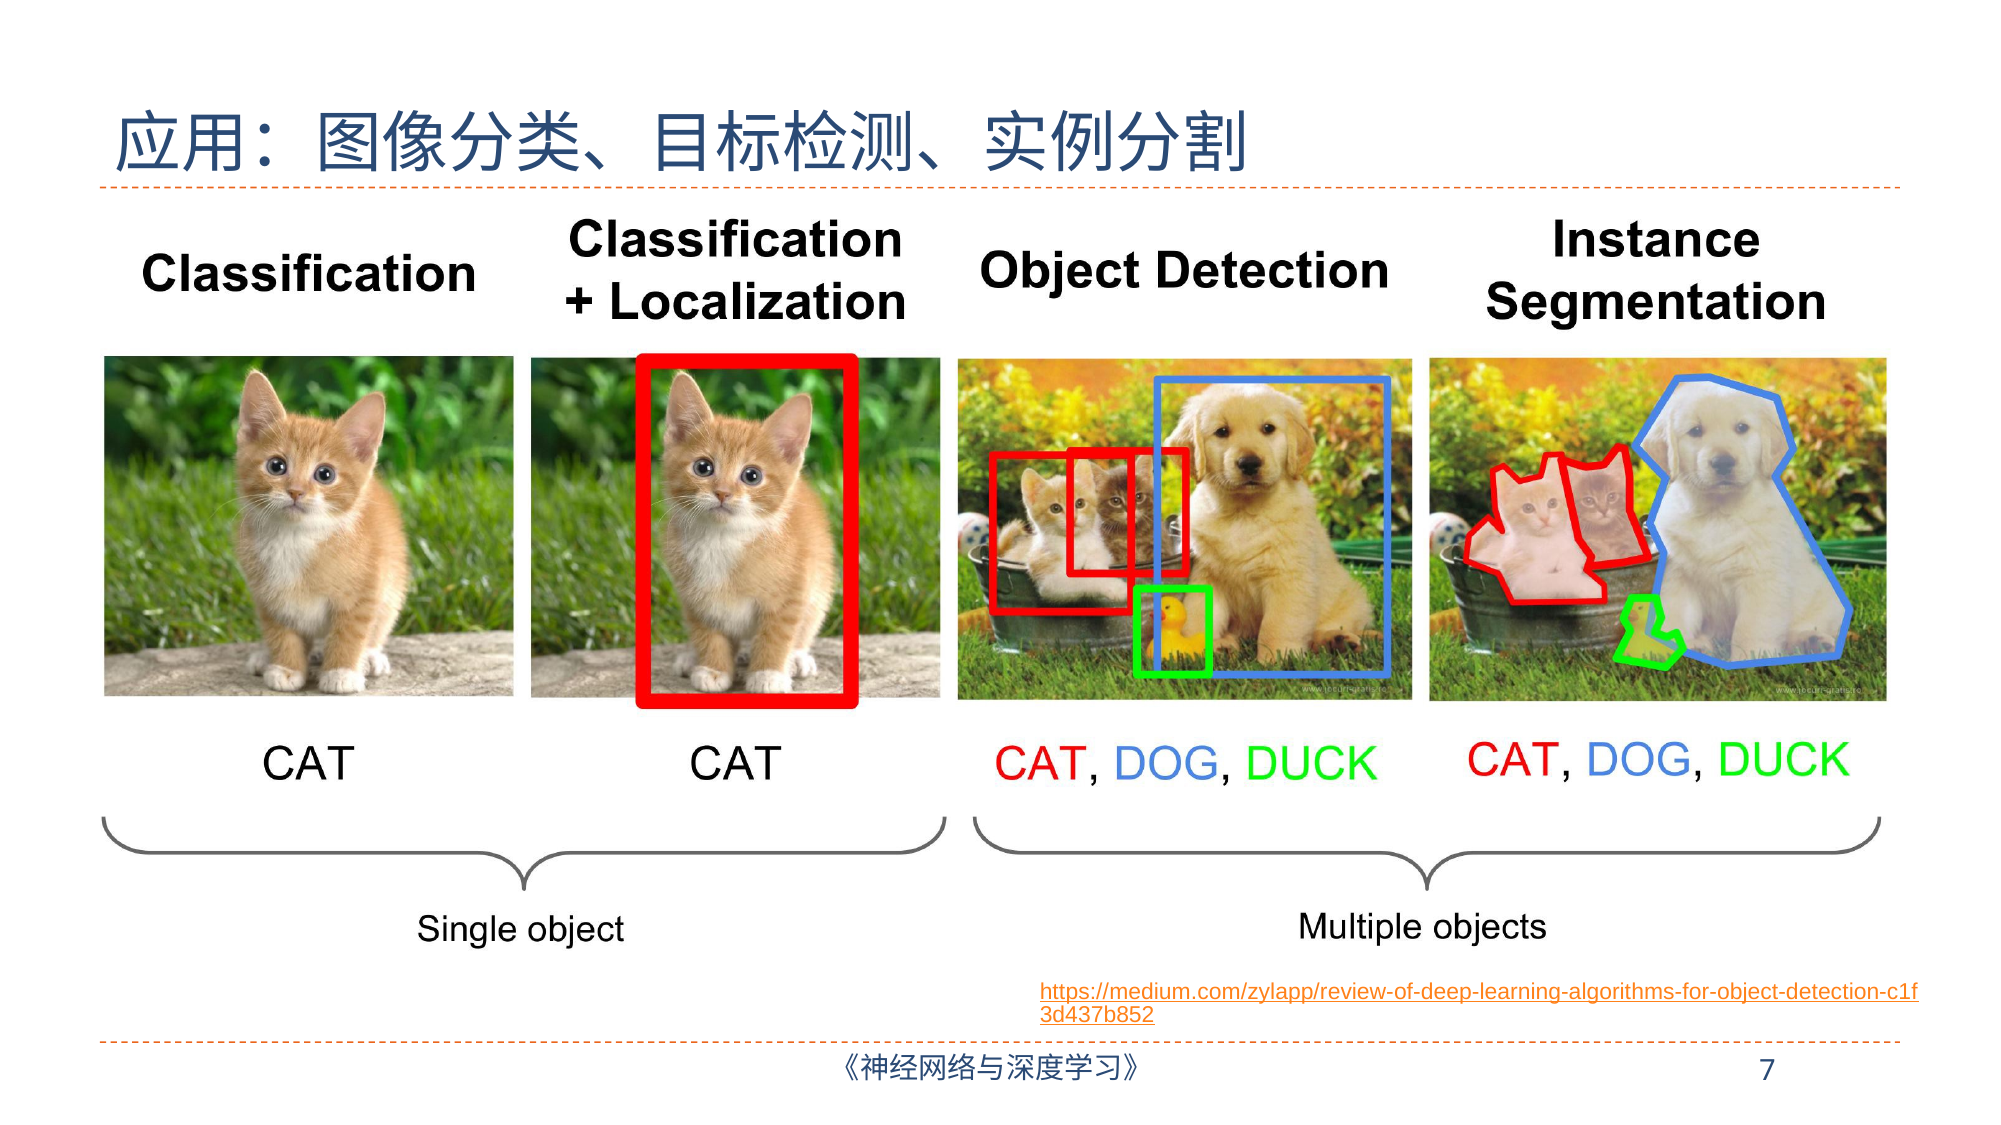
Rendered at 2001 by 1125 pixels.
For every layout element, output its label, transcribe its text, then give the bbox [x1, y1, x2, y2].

picture [79, 199, 1901, 958]
title 应用：图像分类、目标检测、实例分割 [99, 24, 1900, 188]
text_box https://medium.com/zylapp/review-of-deep-learning-algorithms-for-object-detection-c1f3d437b852 [1024, 969, 1938, 1012]
